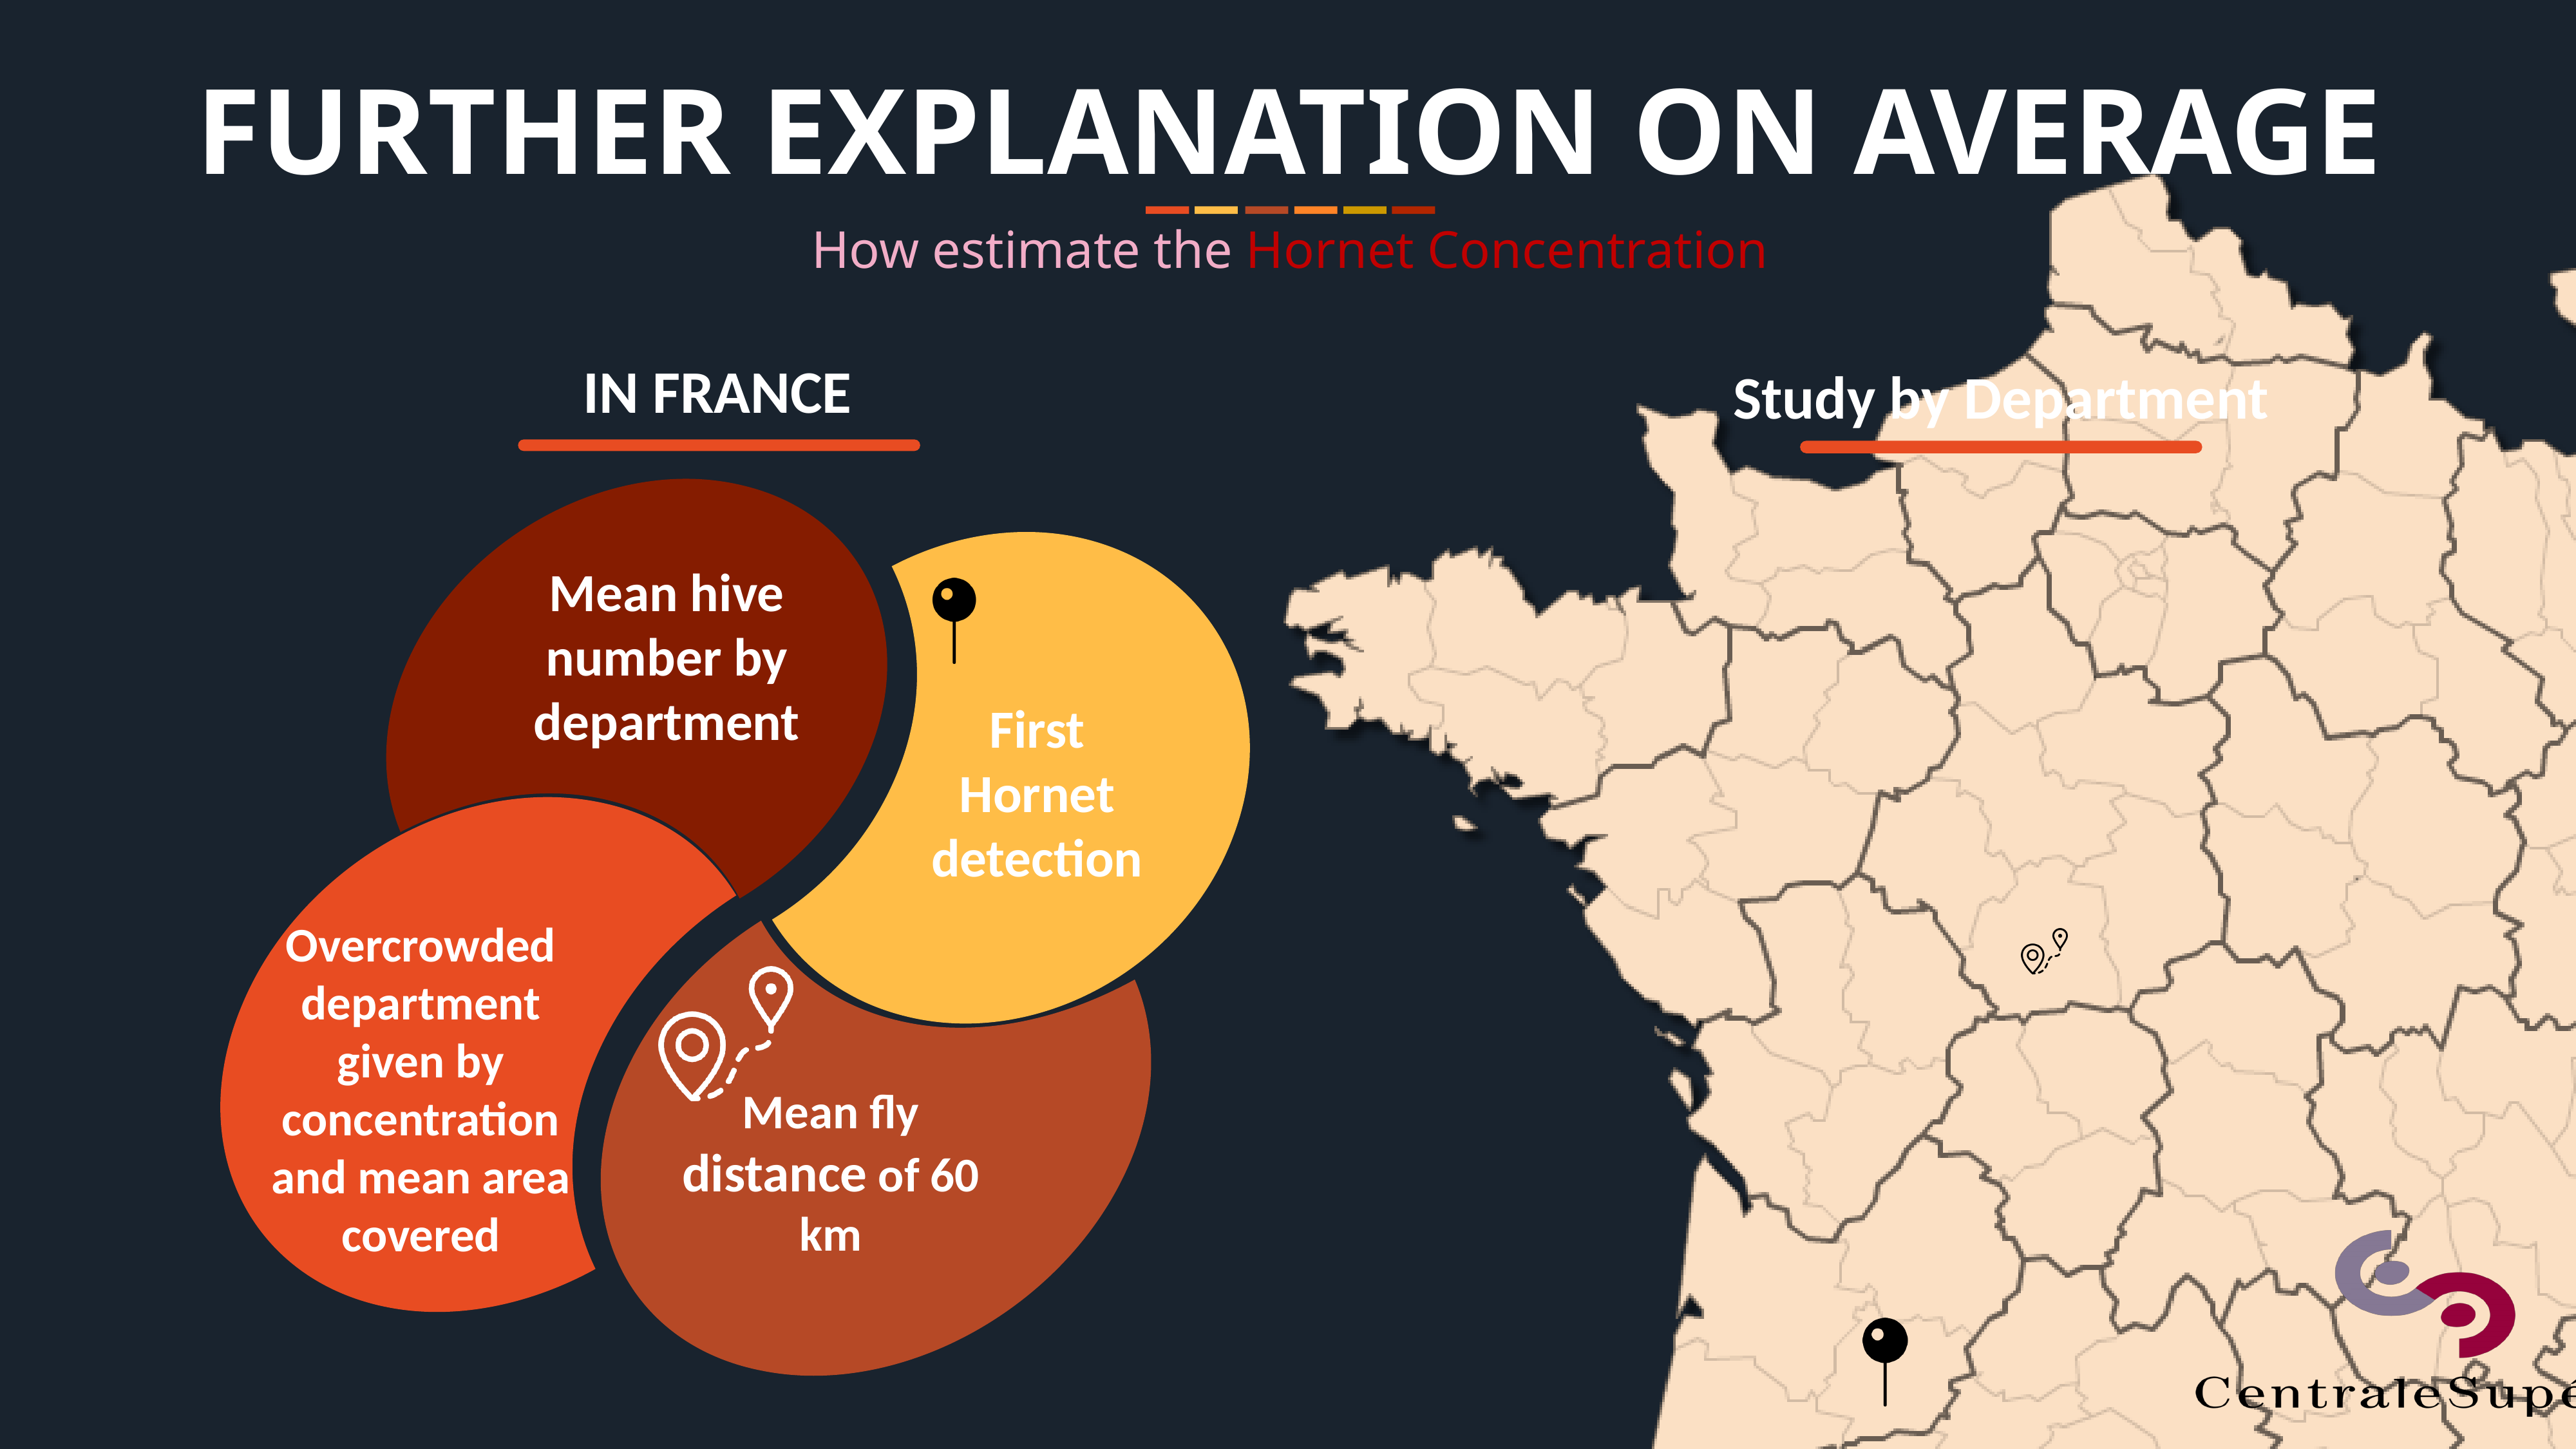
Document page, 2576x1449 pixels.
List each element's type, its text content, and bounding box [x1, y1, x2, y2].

picture [1245, 131, 2576, 1449]
text_box [517, 439, 921, 452]
picture [658, 966, 793, 1101]
picture [911, 578, 997, 664]
text_box IN FRANCE [507, 348, 928, 430]
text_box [184, 51, 2396, 284]
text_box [155, 459, 1303, 1393]
